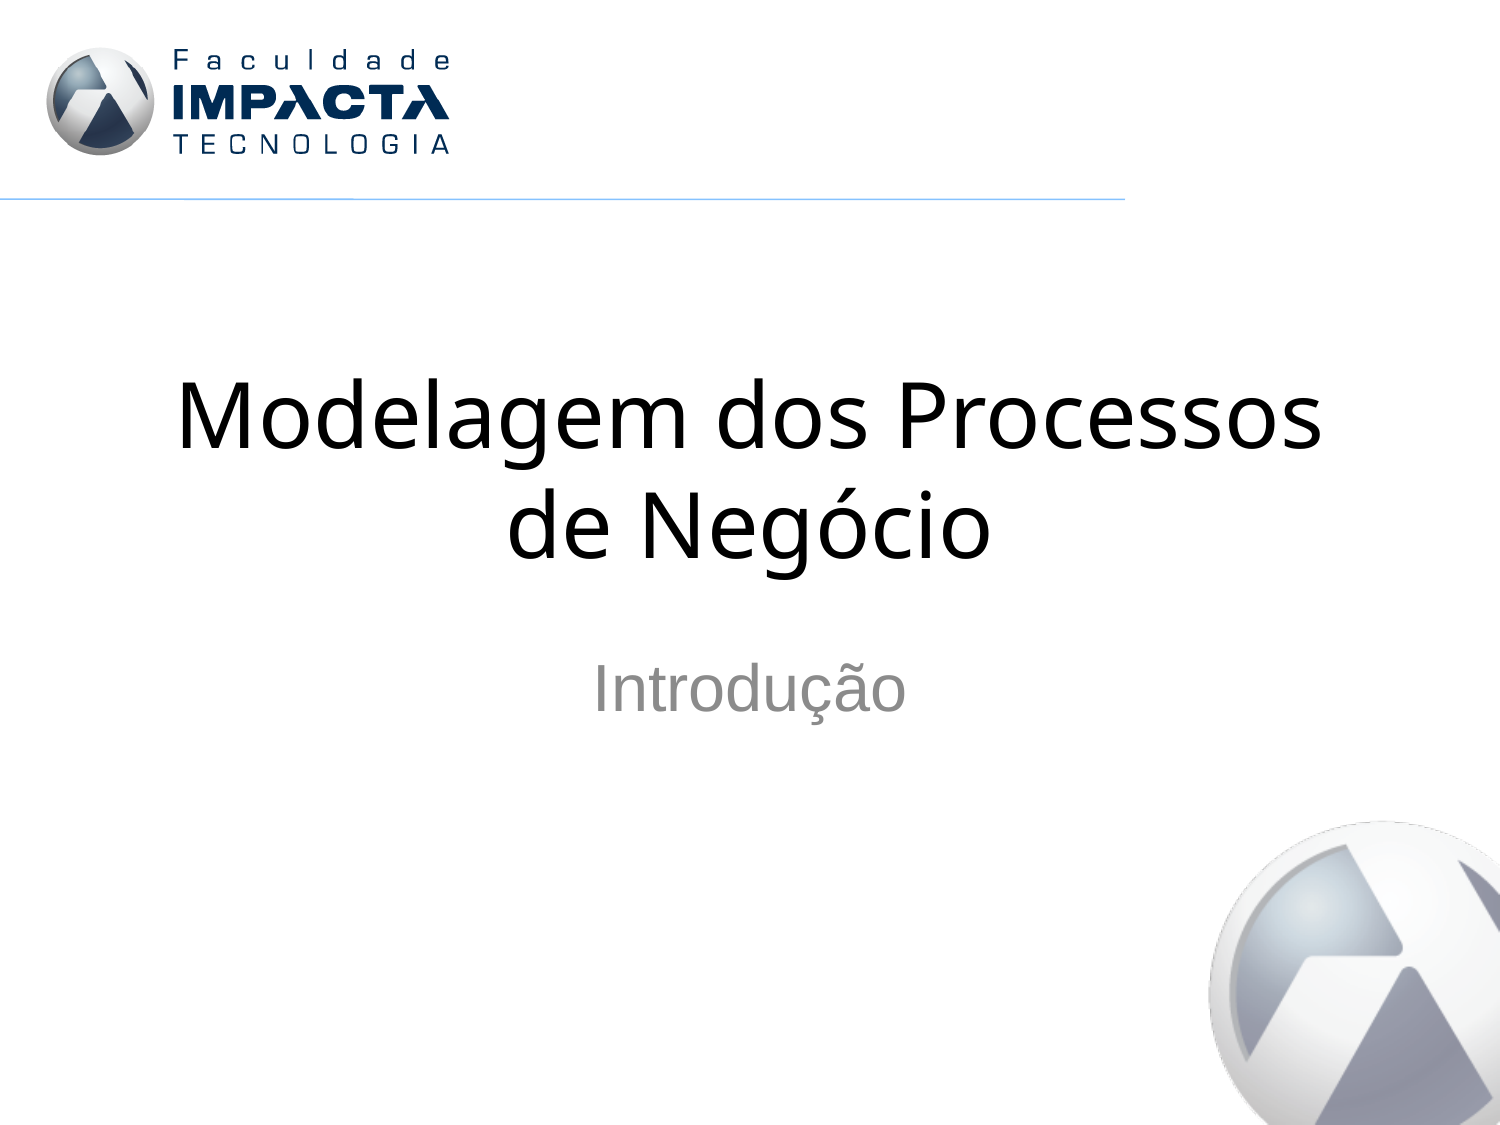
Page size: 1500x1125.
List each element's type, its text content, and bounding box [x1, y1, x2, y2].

title Modelagem dos Processos de Negócio [112, 349, 1388, 591]
picture [35, 35, 458, 164]
subtitle Introdução [225, 637, 1275, 925]
picture [1206, 787, 1500, 1125]
